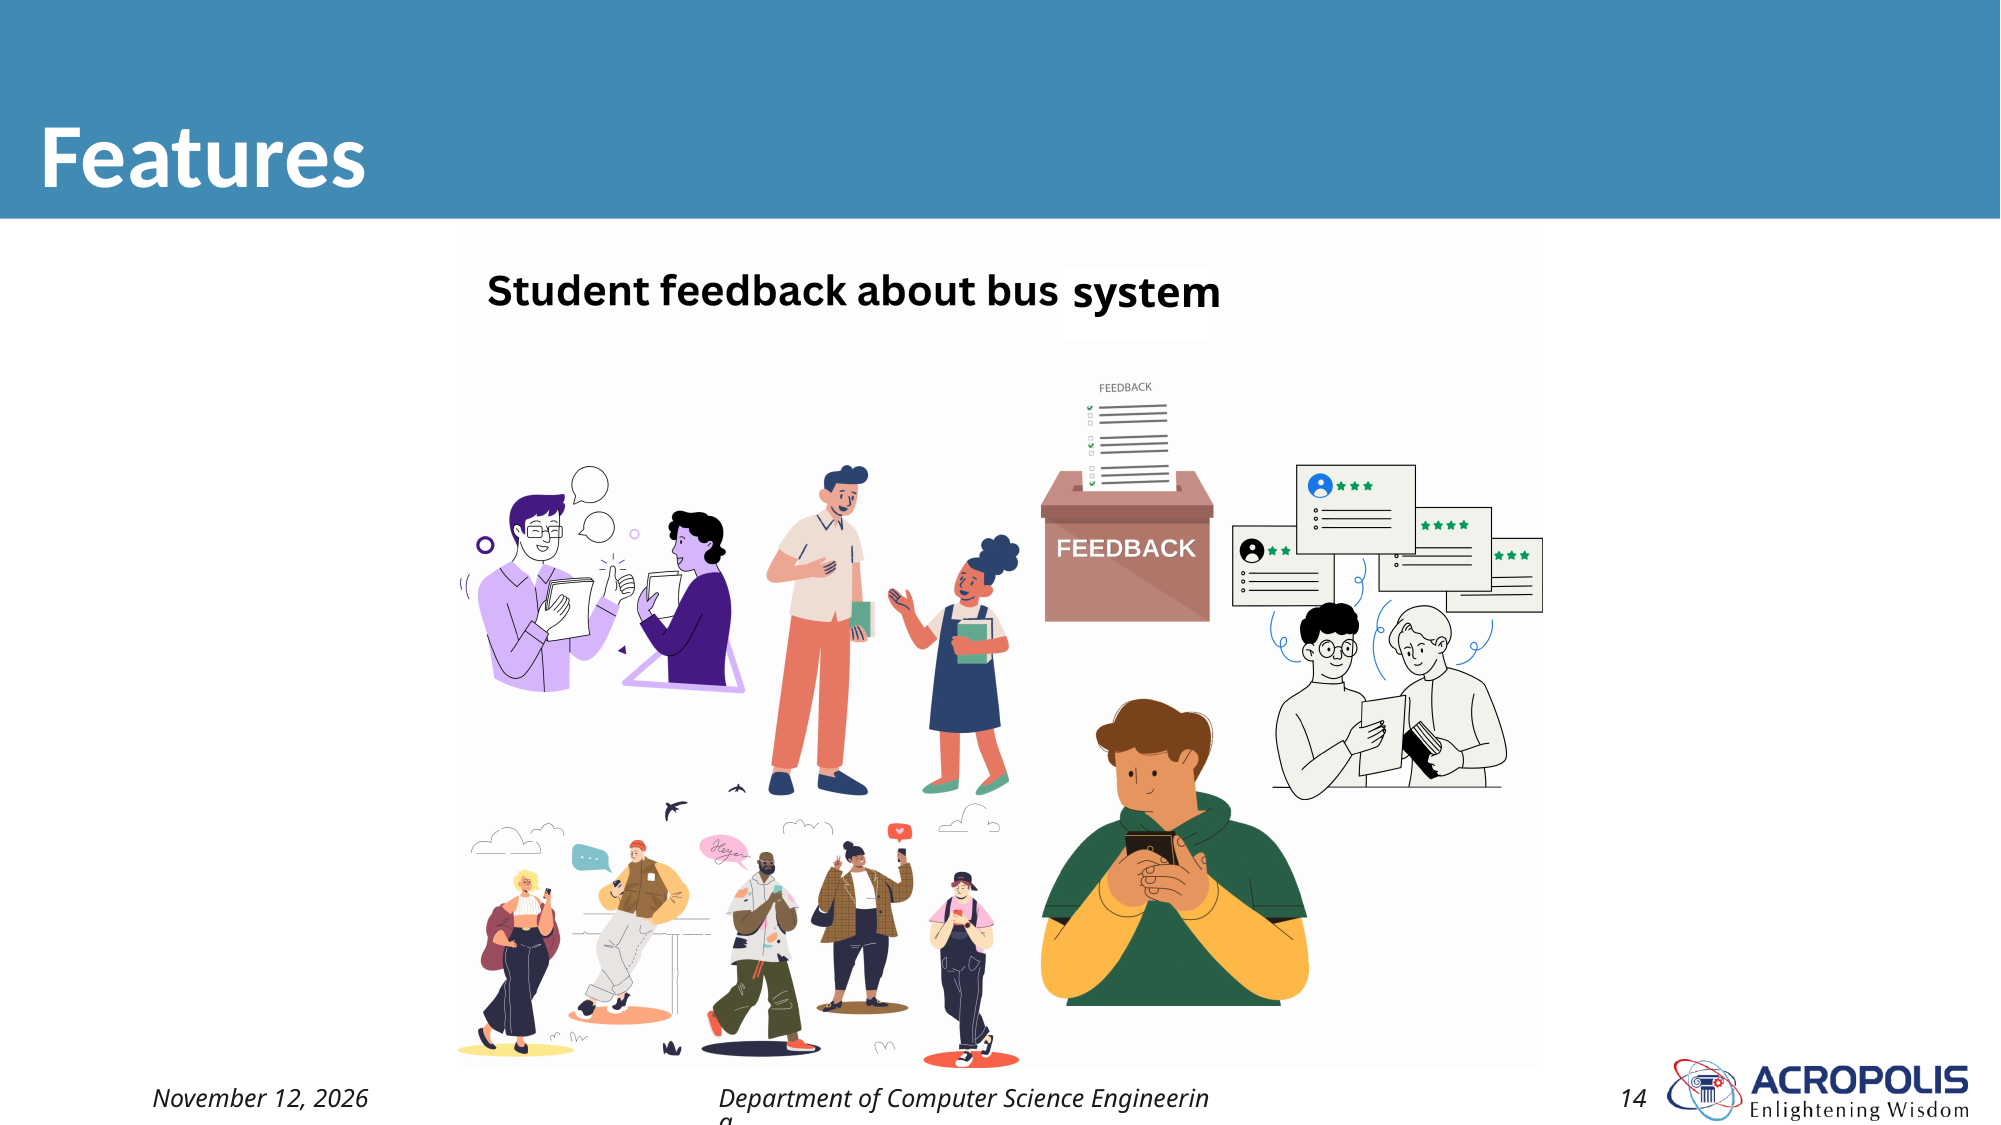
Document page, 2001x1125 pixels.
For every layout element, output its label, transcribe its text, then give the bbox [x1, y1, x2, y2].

picture [1058, 269, 1214, 340]
slide_number 14 [1436, 1076, 1662, 1122]
title Features [25, 0, 1974, 214]
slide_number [137, 1076, 663, 1122]
picture [1667, 1059, 1968, 1121]
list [456, 229, 1543, 1069]
footer Department of Computer Science Engineering [703, 1076, 1229, 1122]
